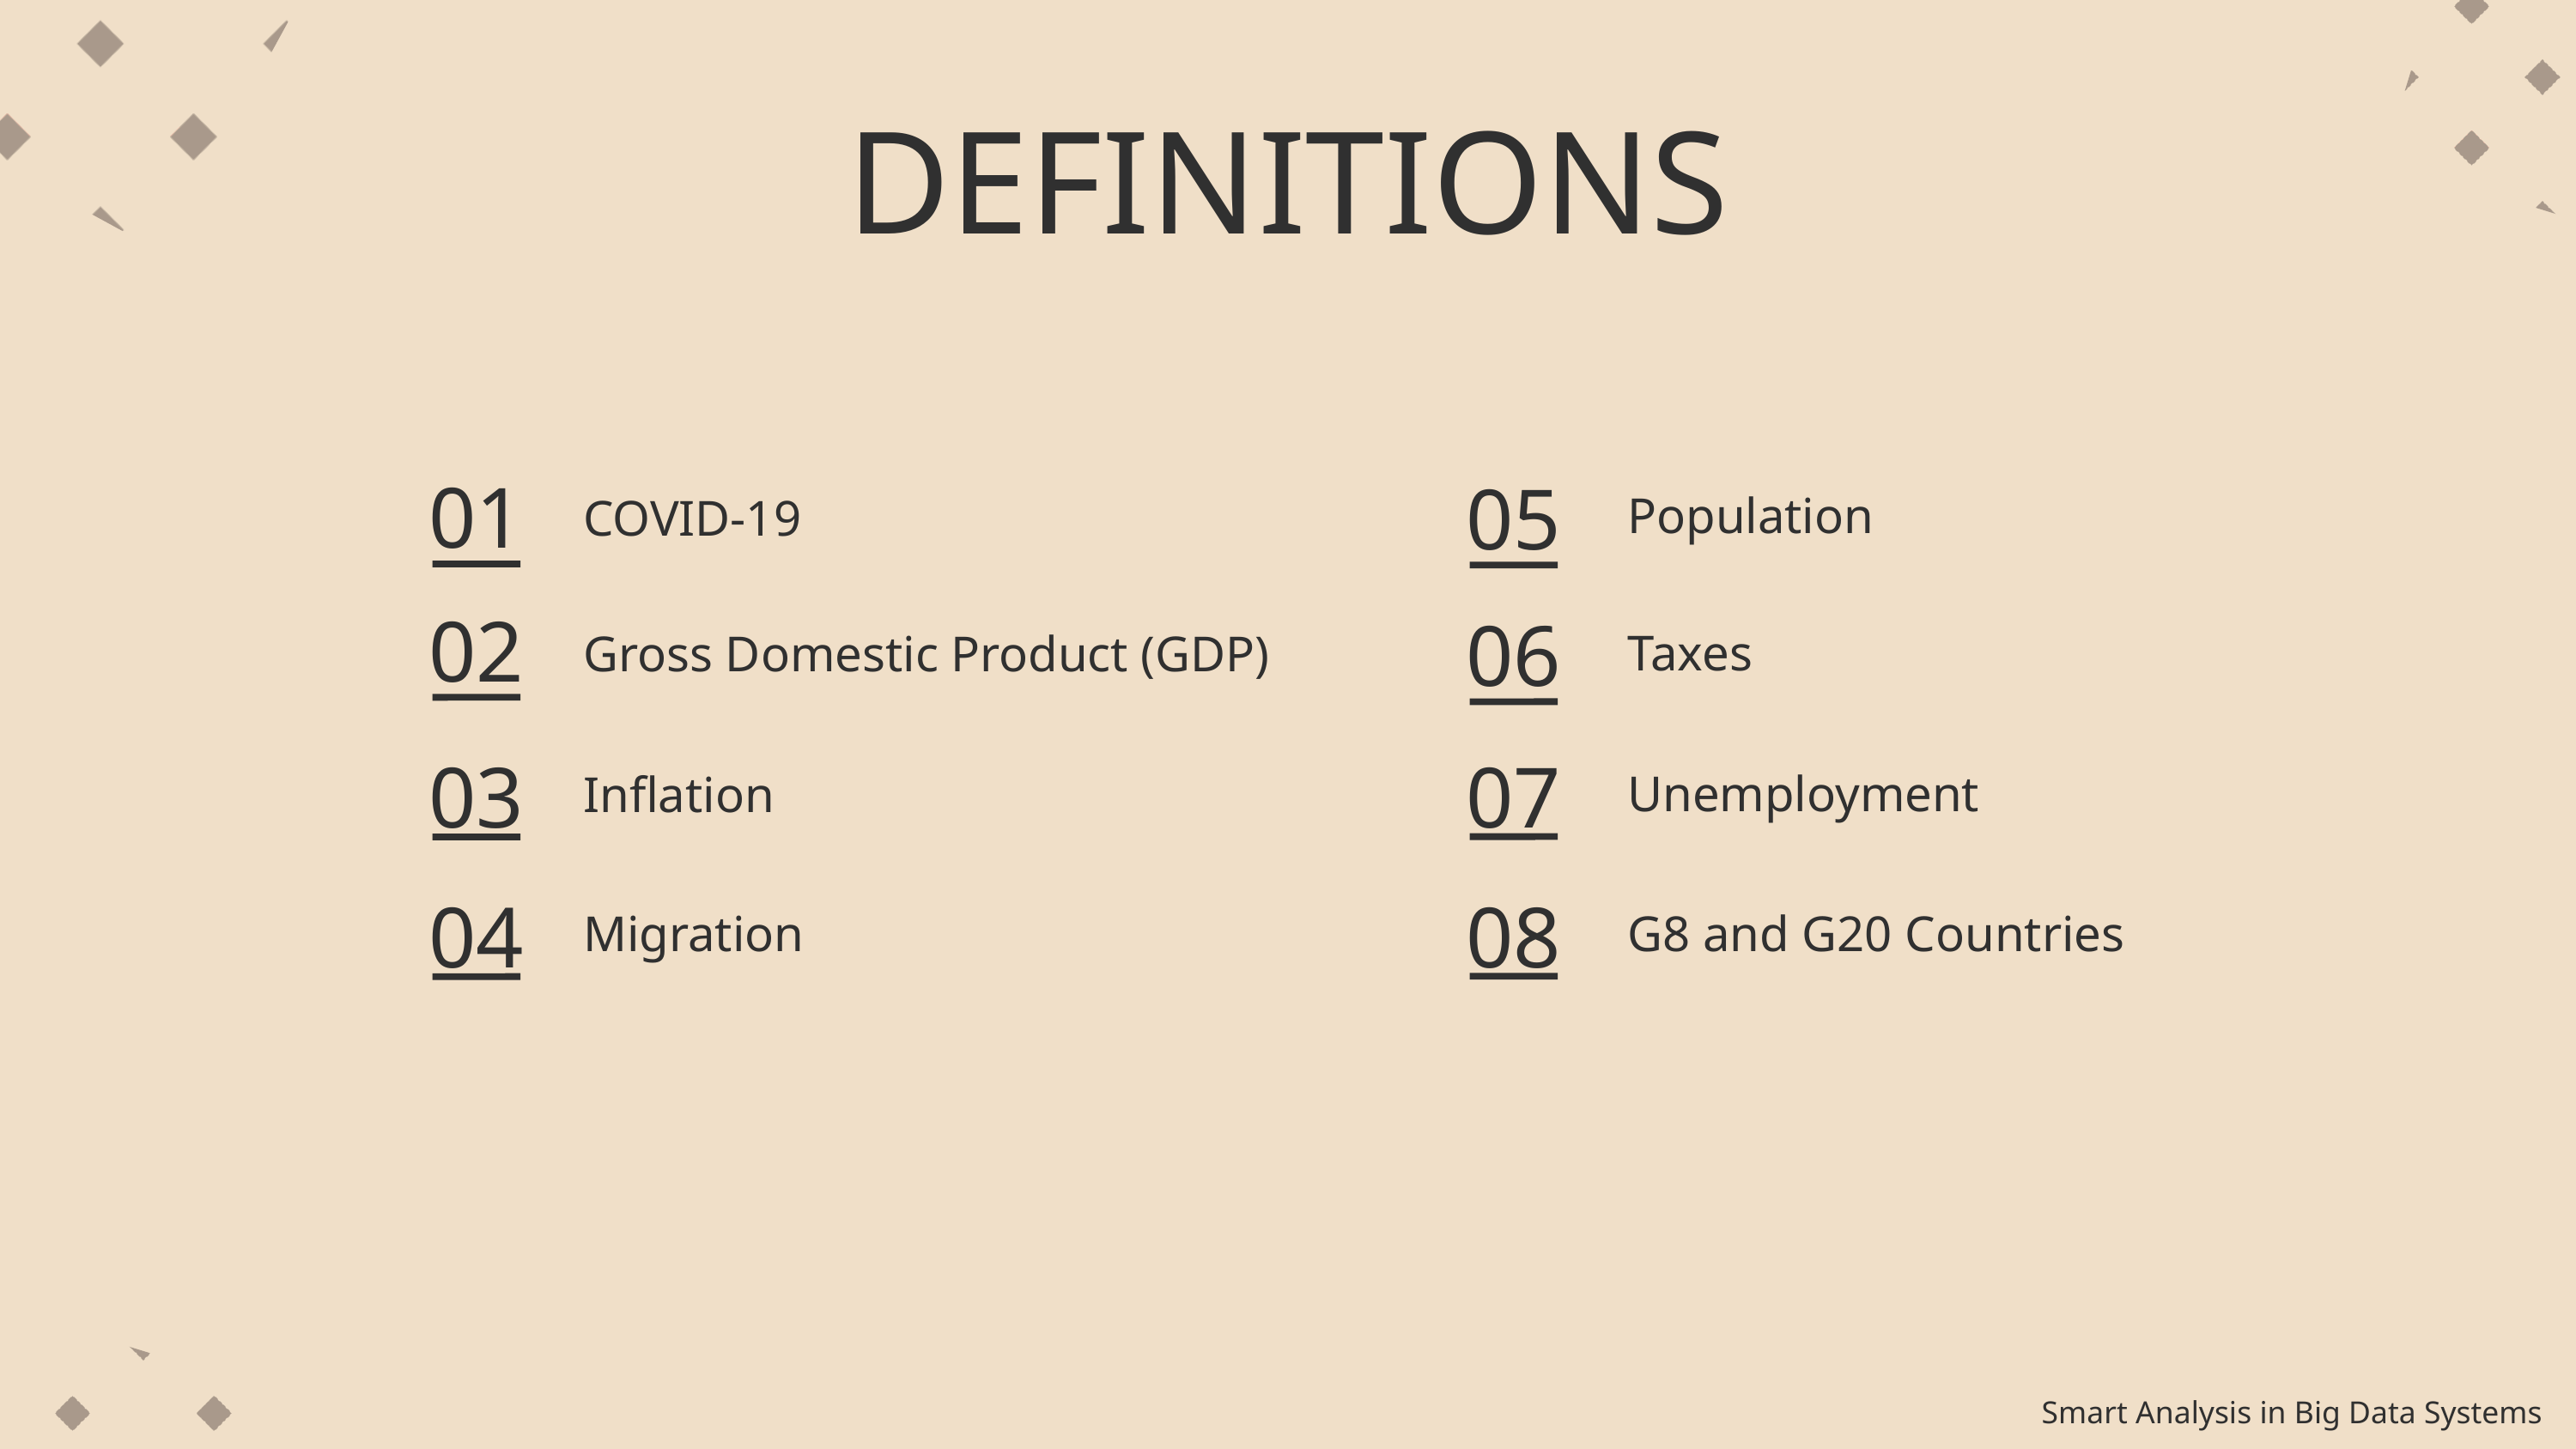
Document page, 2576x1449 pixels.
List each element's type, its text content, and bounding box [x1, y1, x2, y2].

text_box Unemployment [1627, 755, 2002, 822]
text_box [0, 0, 301, 253]
text_box Migration [583, 894, 824, 961]
text_box [2383, 0, 2576, 221]
text_box DEFINITIONS [0, 92, 2576, 263]
text_box 07 [1442, 730, 1586, 845]
text_box 01 [404, 450, 549, 566]
text_box Gross Domestic Product (GDP) [583, 615, 1313, 682]
text_box Taxes [1627, 613, 1782, 681]
text_box 04 [404, 870, 549, 985]
text_box 05 [1442, 452, 1586, 567]
text_box COVID-19 [583, 479, 812, 546]
text_box Inflation [583, 755, 789, 822]
text_box G8 and G20 Countries [1627, 894, 2159, 961]
text_box Population [1627, 476, 1893, 543]
text_box 03 [404, 730, 549, 846]
text_box Smart Analysis in Big Data Systems [2008, 1387, 2576, 1431]
text_box 06 [1442, 588, 1586, 703]
text_box [21, 1325, 302, 1449]
text_box 02 [404, 584, 549, 699]
text_box 08 [1442, 869, 1586, 985]
